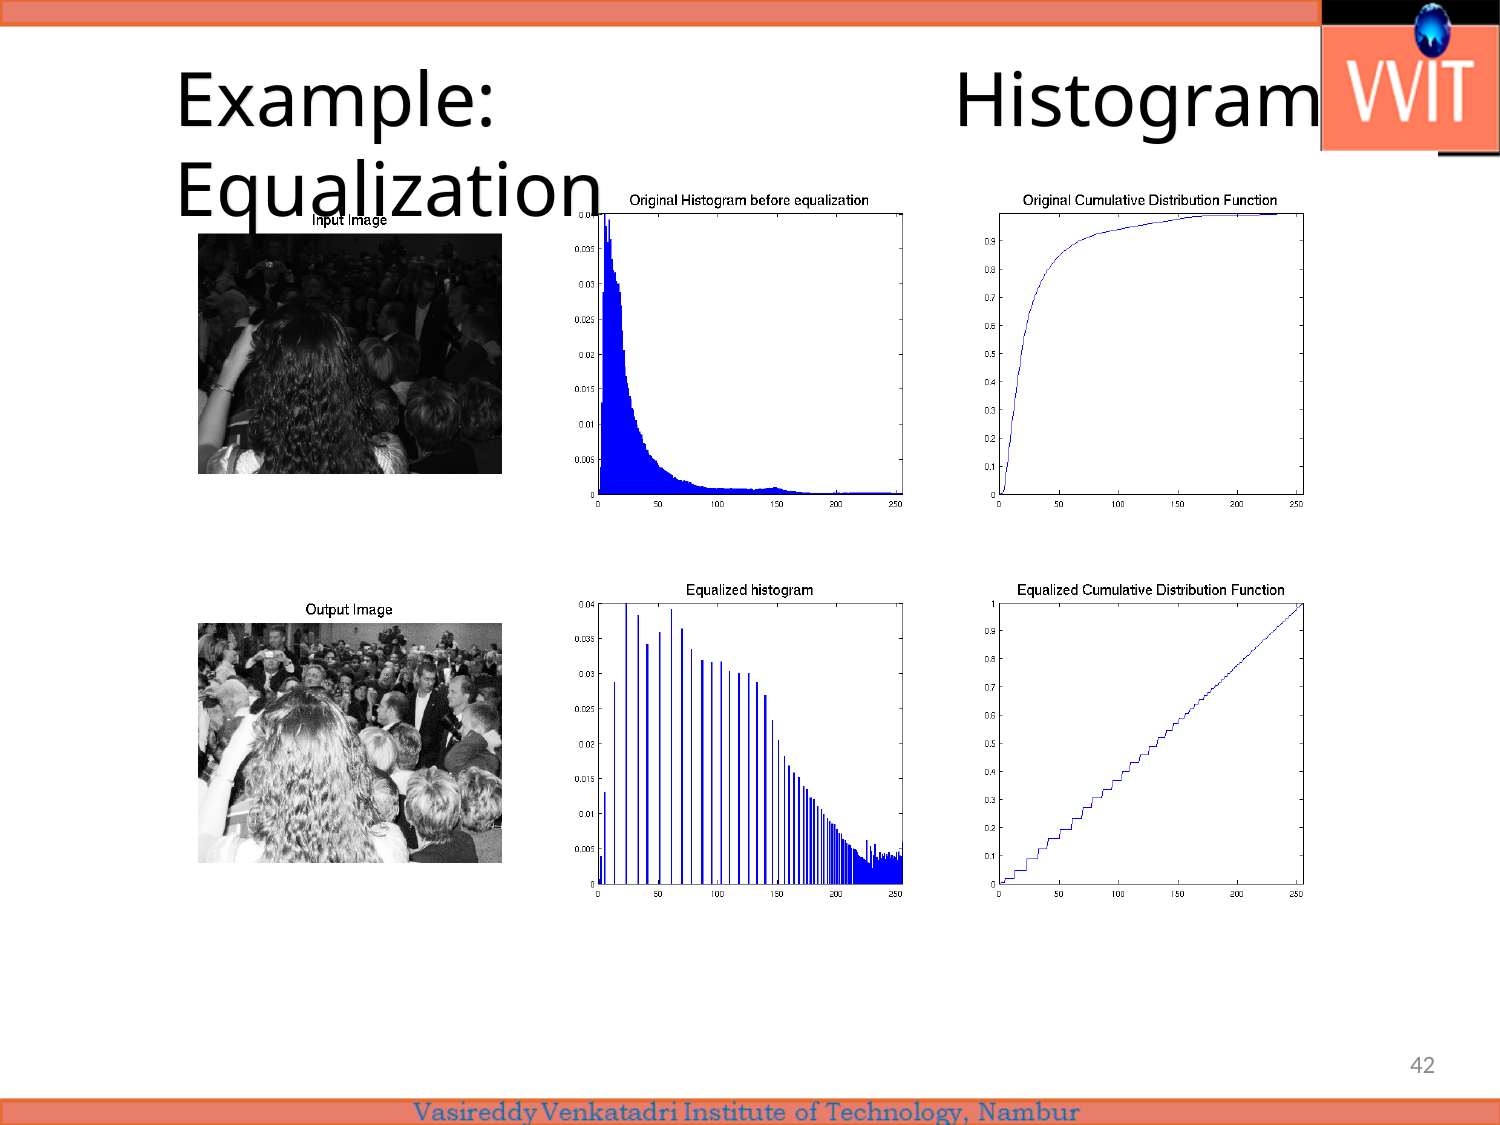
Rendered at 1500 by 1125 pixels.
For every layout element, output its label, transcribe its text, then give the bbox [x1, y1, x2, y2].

text_box [49, 493, 1500, 1001]
picture [0, 0, 1500, 1125]
text_box Example: Histogram Equalization [160, 43, 1340, 150]
slide_number 42 [1074, 1024, 1451, 1103]
